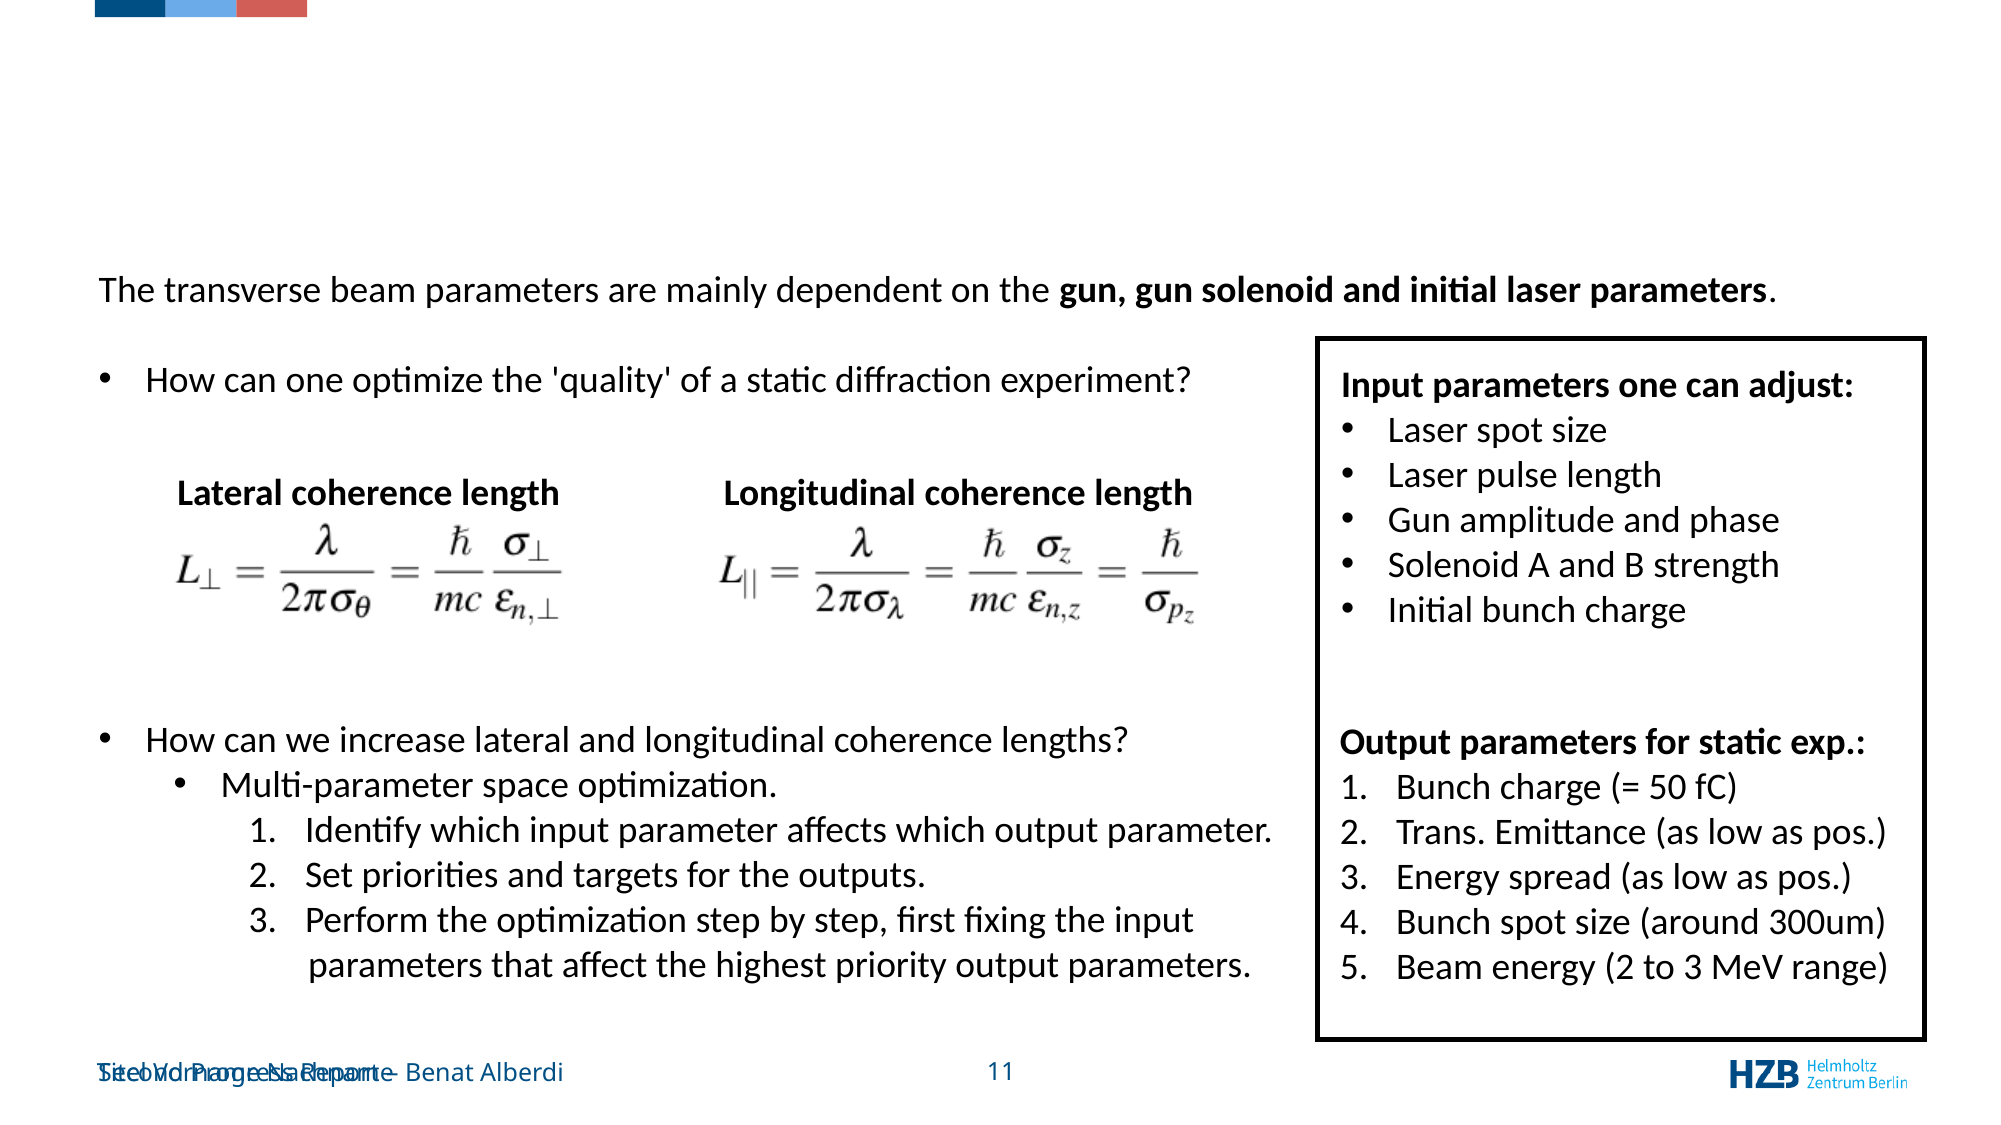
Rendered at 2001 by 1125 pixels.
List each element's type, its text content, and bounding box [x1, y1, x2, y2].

text_box Input parameters one can adjust: Laser spot size Laser pulse length Gun amplitude and phase Solenoid A and B strength Initial bunch charge [1326, 352, 1919, 638]
text_box [1317, 338, 1925, 1040]
footer Titel Vorname Nachname [82, 1048, 758, 1109]
text_box Output parameters for static exp.: Bunch charge (= 50 fC) Trans. Emittance (as low as pos.) Energy spread (as low as pos.) Bunch spot size (around 300um) Beam energy (2 to 3 MeV range) [1324, 709, 1917, 995]
picture [711, 519, 1203, 635]
text_box Longitudinal coherence length [708, 460, 1243, 521]
picture [163, 514, 566, 631]
text_box The transverse beam parameters are mainly dependent on the gun, gun solenoid and initial laser parameters. How can one optimize the 'quality' of a static diffraction experiment? How can we increase lateral and longitudinal coherence lengths? Multi-parameter space optimization. Identify which input parameter affects which output parameter. Set priorities and targets for the outputs. Perform the optimization step by step, first fixing the input parameters that affect the highest priority output parameters. [83, 257, 1890, 1125]
text_box Lateral coherence length [162, 460, 613, 521]
